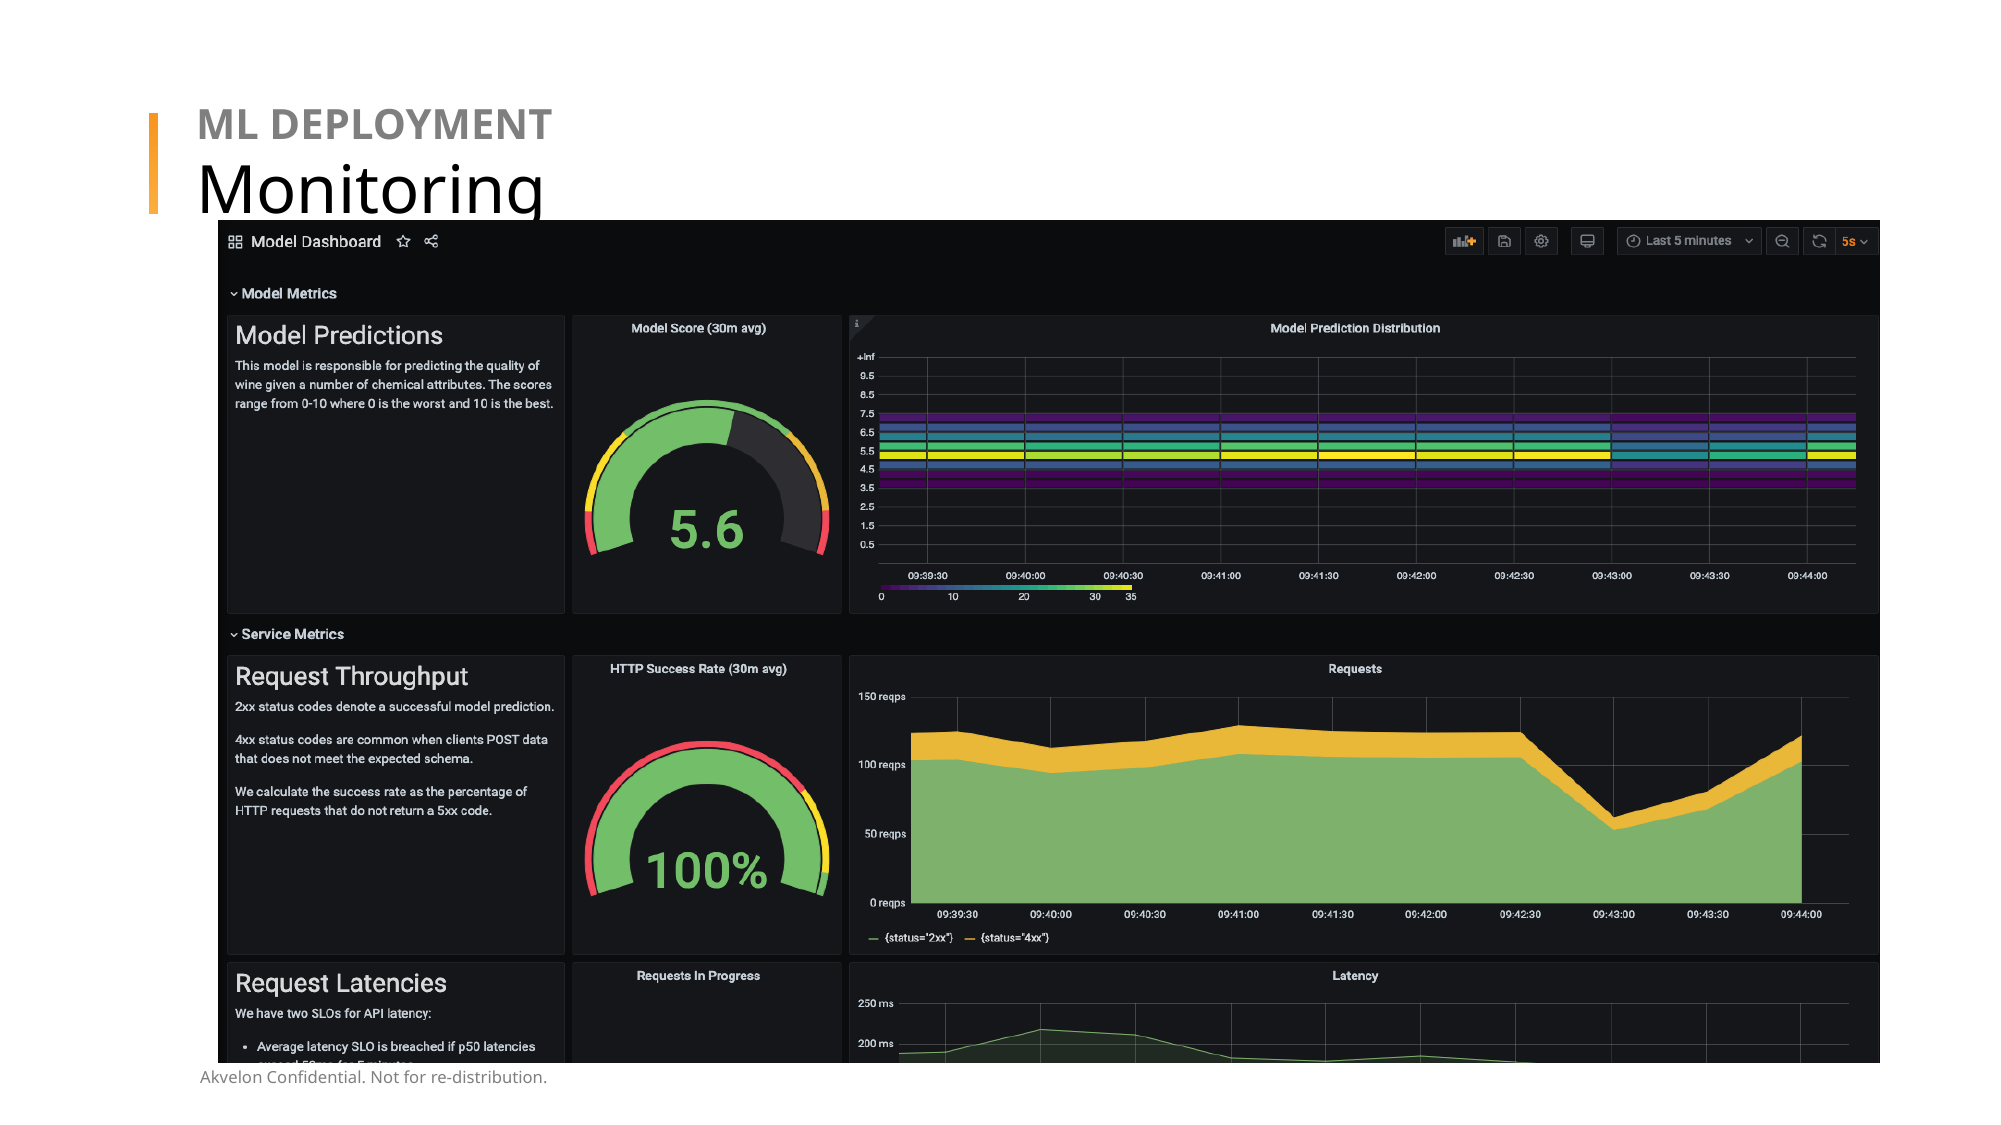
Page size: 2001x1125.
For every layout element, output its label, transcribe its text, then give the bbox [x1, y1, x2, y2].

picture [217, 220, 1881, 1064]
picture [149, 113, 158, 214]
title Monitoring [181, 139, 1900, 207]
list ML Deployment [181, 90, 1041, 138]
